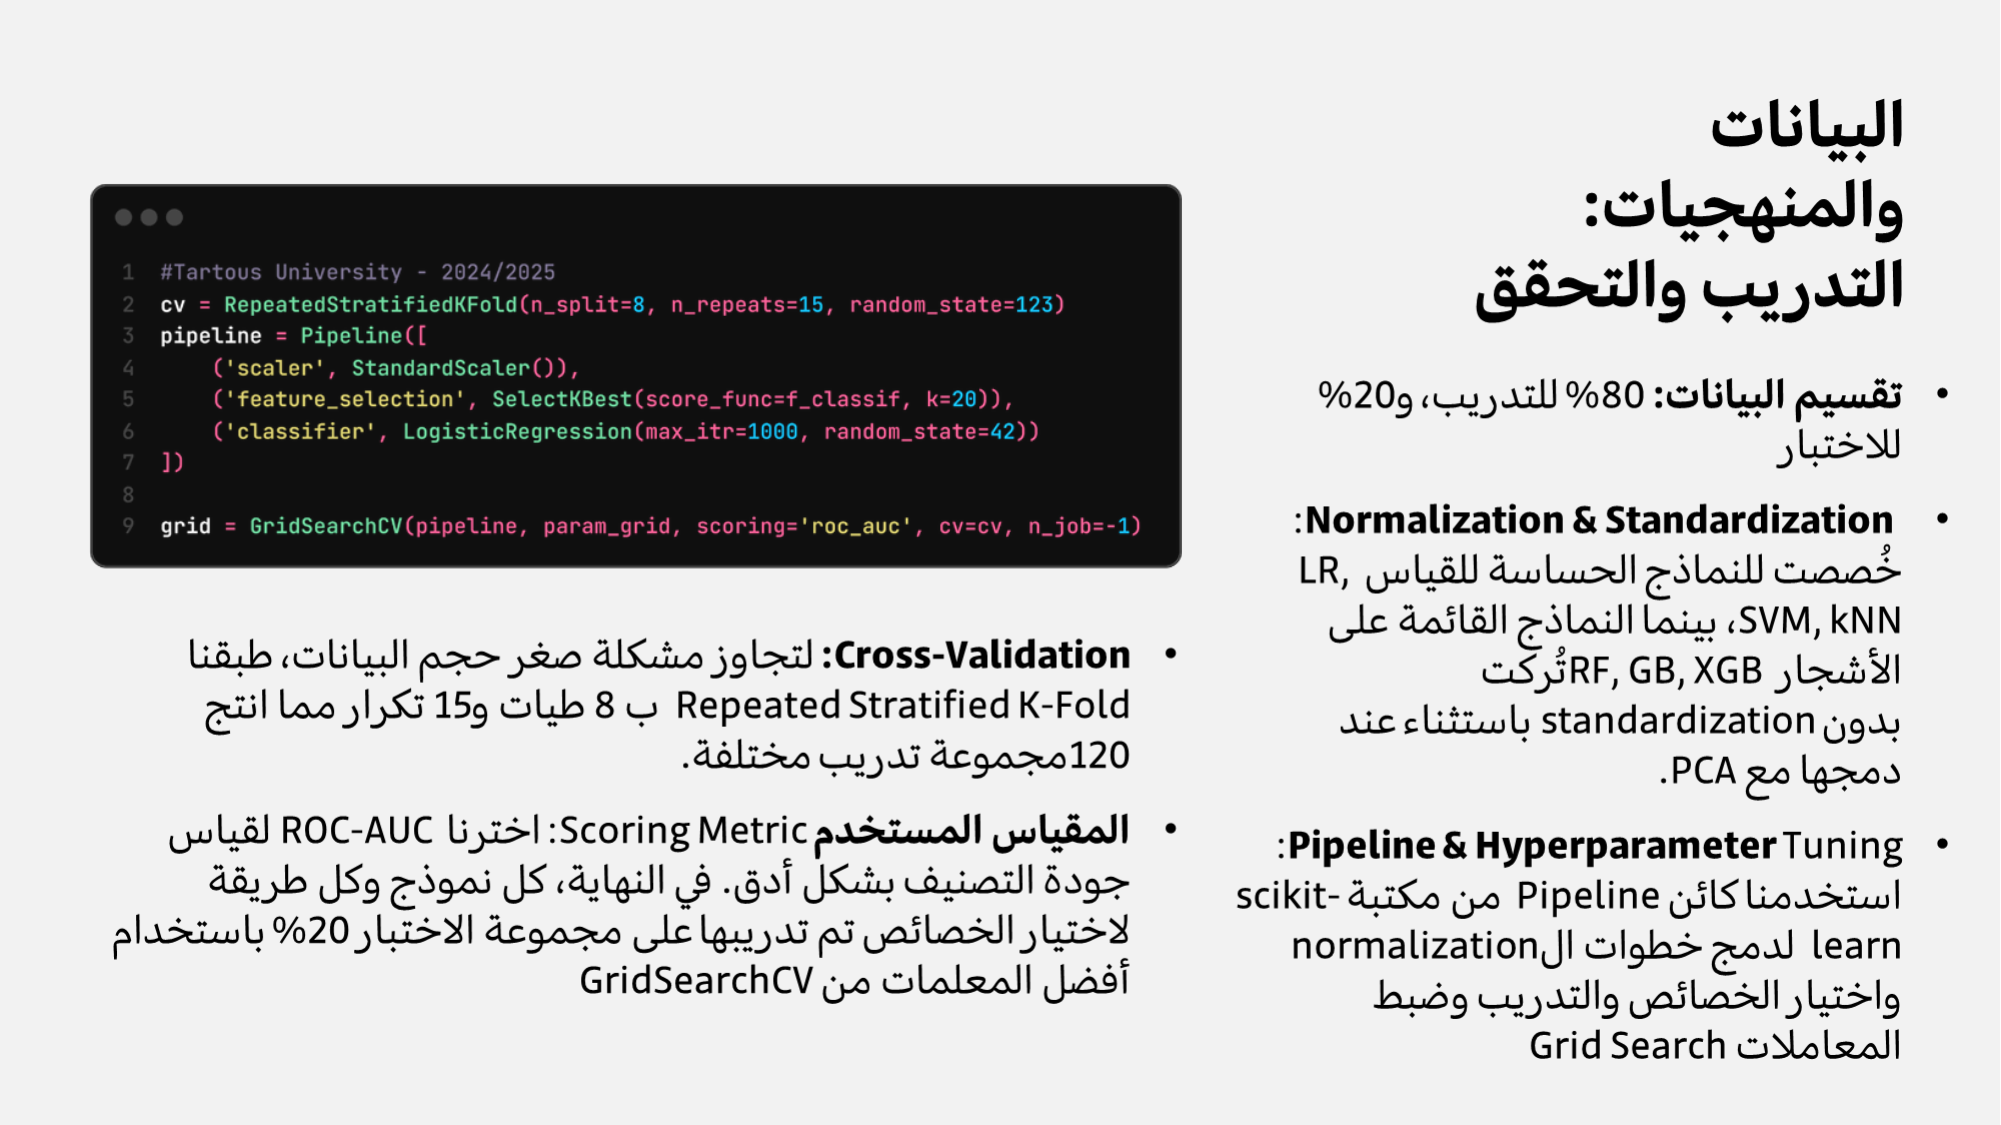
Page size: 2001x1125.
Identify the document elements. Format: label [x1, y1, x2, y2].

picture [77, 67, 1974, 1098]
